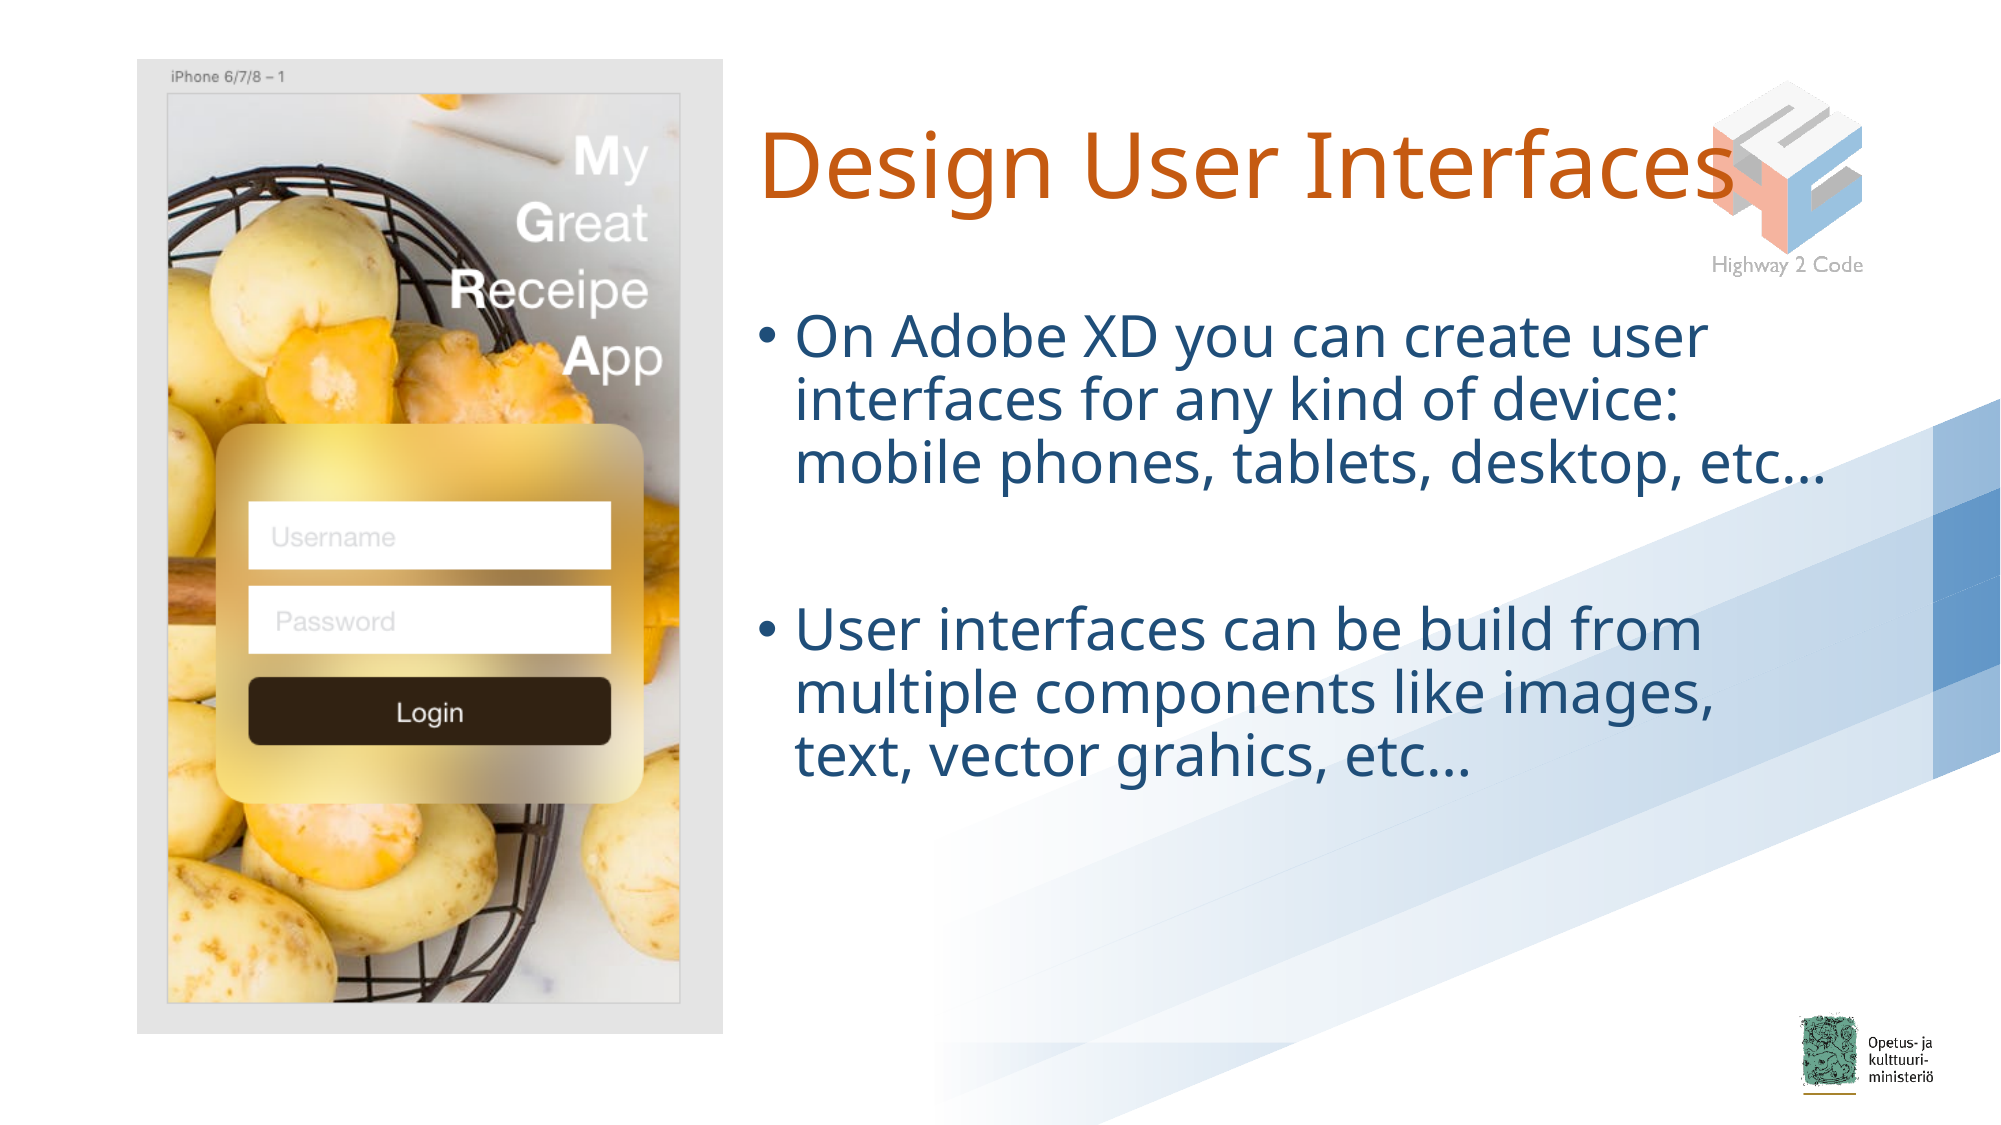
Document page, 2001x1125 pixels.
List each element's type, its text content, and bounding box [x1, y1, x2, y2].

picture [1799, 1012, 1933, 1095]
picture [137, 59, 723, 1034]
list On Adobe XD you can create user interfaces for any kind of device: mobile phones, tablets, desktop, etc… User interfaces can be build from multiple components like images, text, vector grahics, etc… [742, 299, 1863, 1014]
title Design User Interfaces [742, 59, 1863, 278]
